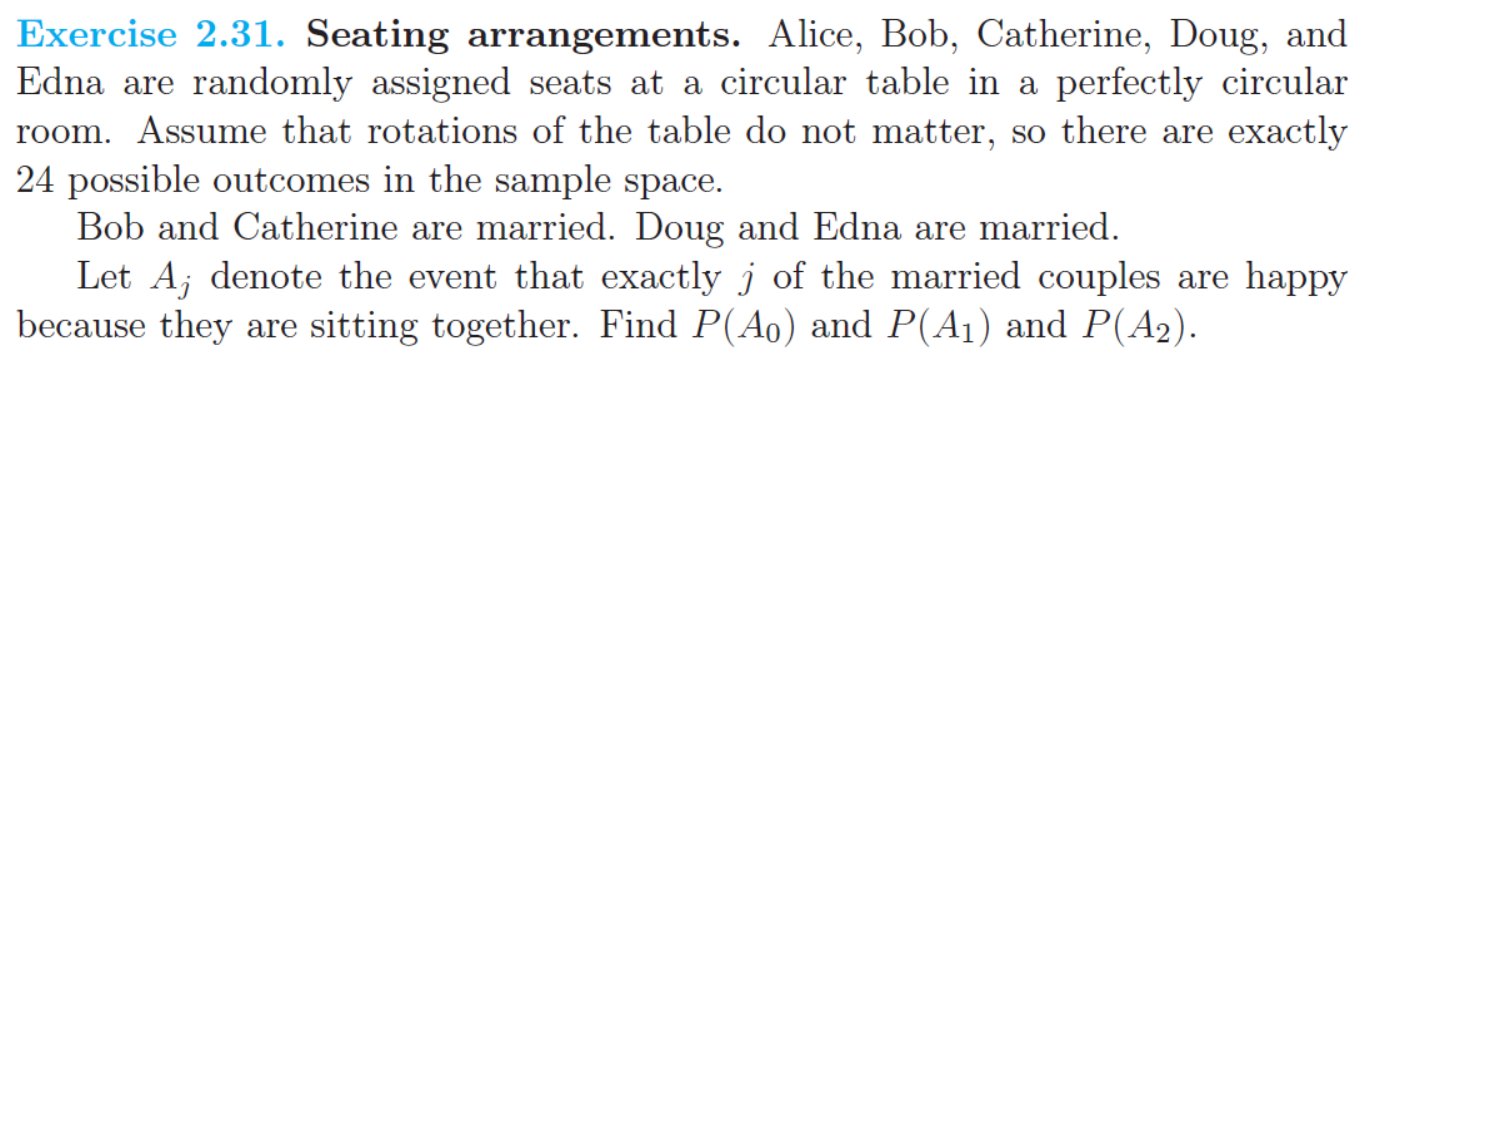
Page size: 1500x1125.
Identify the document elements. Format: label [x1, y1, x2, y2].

picture [0, 0, 1384, 360]
